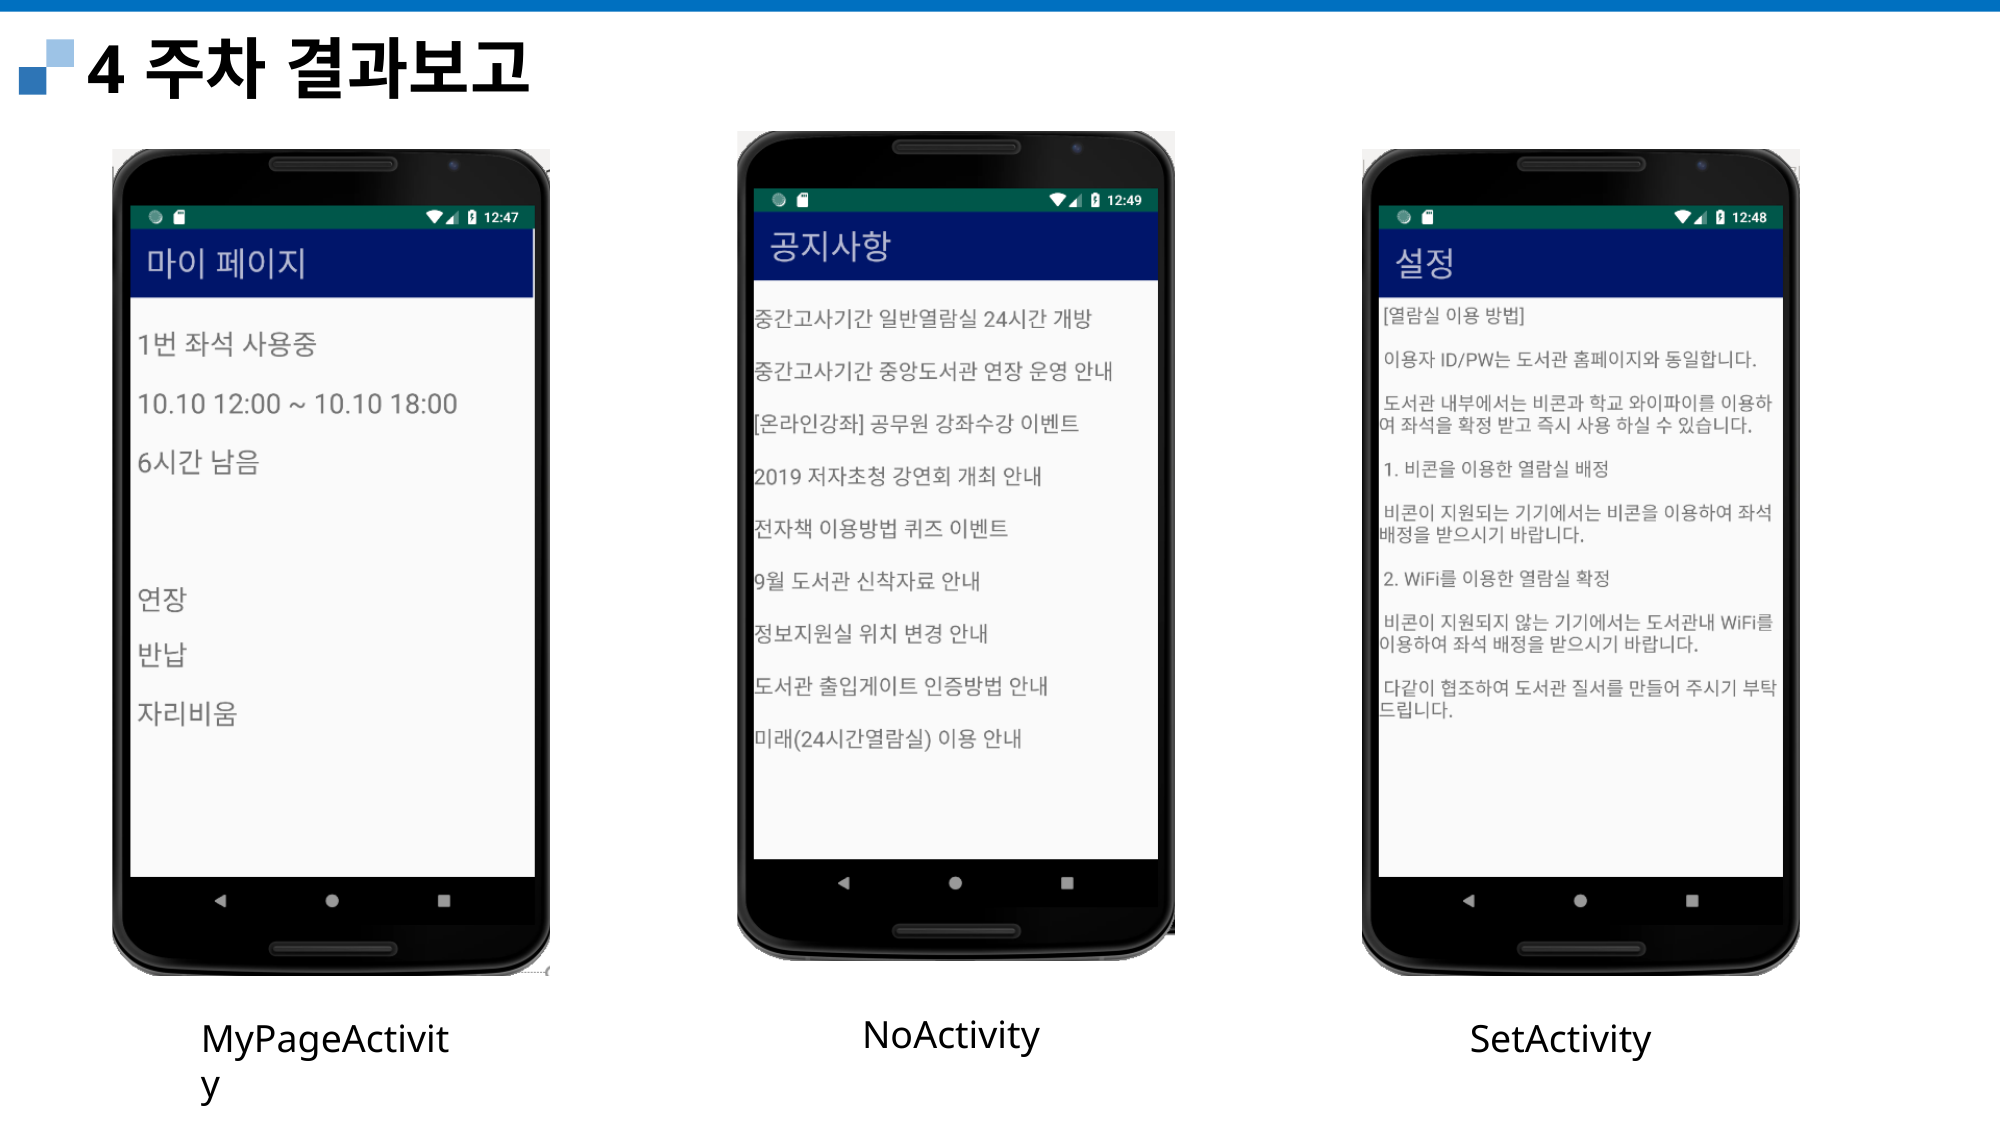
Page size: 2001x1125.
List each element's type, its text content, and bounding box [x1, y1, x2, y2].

text_box 4주차 결과보고 [72, 13, 663, 122]
picture [737, 131, 1175, 961]
picture [112, 149, 551, 976]
text_box MyPageActivity [186, 1007, 477, 1112]
text_box [0, 0, 2000, 13]
picture [1362, 149, 1800, 976]
text_box NoActivity [847, 1003, 1100, 1064]
text_box SetActivity [1455, 1007, 1707, 1067]
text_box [18, 39, 74, 95]
